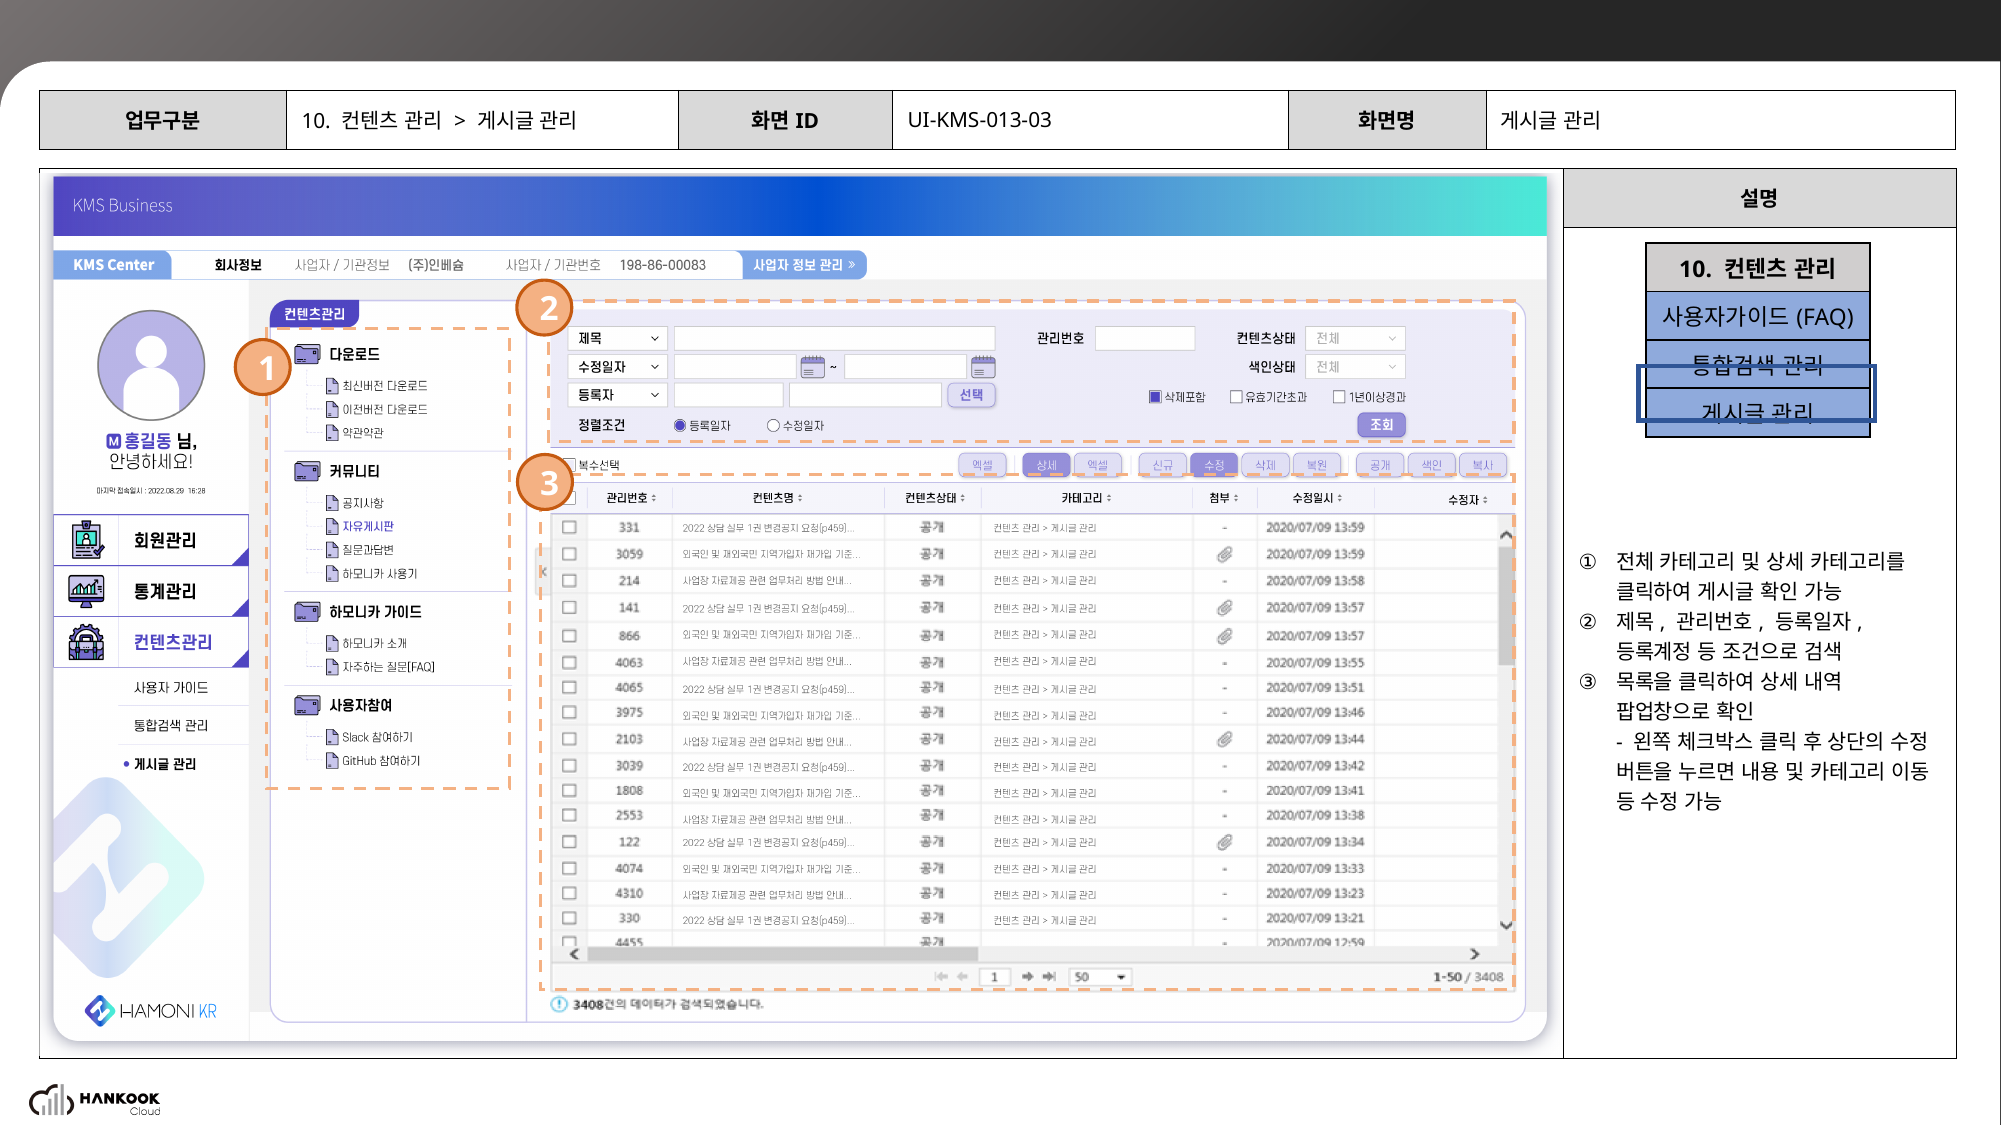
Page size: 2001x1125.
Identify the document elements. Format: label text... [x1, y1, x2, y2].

table_header 업무구분 [40, 91, 286, 149]
table_header 설명 [1564, 169, 1956, 227]
picture [29, 1084, 160, 1116]
picture [39, 173, 1561, 1056]
table_header 게시글 관리 [1487, 91, 1955, 149]
table_header [40, 169, 1563, 1058]
table_header 화면명 [1289, 91, 1486, 149]
text_box [1638, 365, 1876, 422]
table_cell 통합검색 관리 [1647, 341, 1869, 365]
table_cell 전체 카테고리 및 상세 카테고리를 클릭하여 게시글 확인 가능 제목, 관리번호, 등록일자, 등록계정 등 조건으로 검색 목록을 클릭하여 상세 내역 팝업창으로 확인 - 왼쪽 체크박스 클릭 후 상단의 수정 버튼을 누르면 내용 및 카테고리 이동 등 수정 가능 [1564, 228, 1956, 1058]
table_cell 사용자가이드(FAQ) [1647, 292, 1869, 339]
table_cell 게시글 관리 [1647, 422, 1869, 436]
table_header 10. 컨텐츠 관리 [1647, 244, 1869, 291]
table_header UI-KMS-013-03 [893, 91, 1288, 149]
table_header 화면ID [679, 91, 892, 149]
table_header 10. 컨텐츠 관리 > 게시글 관리 [287, 91, 678, 149]
